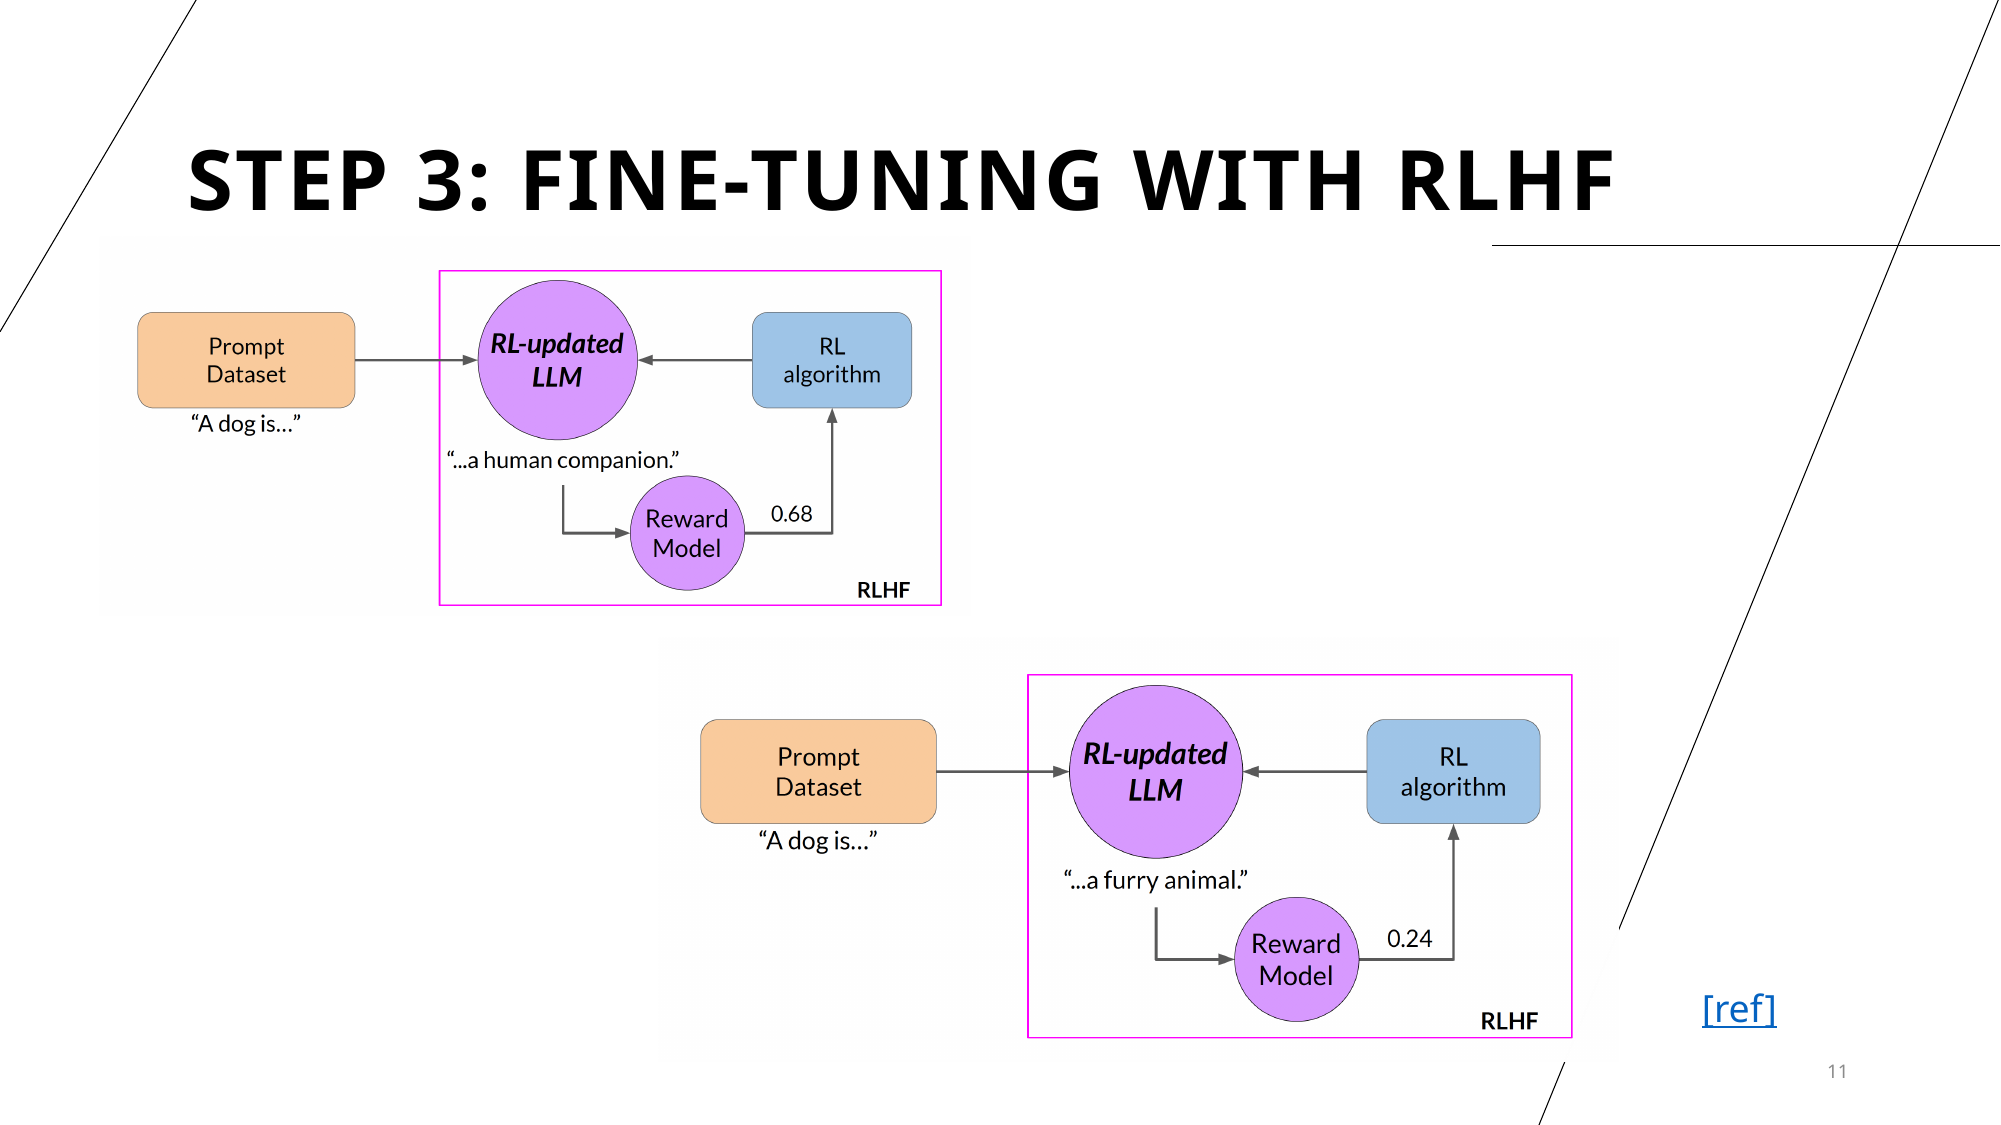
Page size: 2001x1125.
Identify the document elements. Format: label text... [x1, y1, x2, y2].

picture [99, 236, 971, 616]
picture [658, 637, 1619, 1062]
text_box [ref] [1687, 977, 1792, 1044]
title Step 3: Fine-tuning with RLHF [146, 0, 1658, 237]
slide_number 11 [1701, 1042, 1864, 1103]
